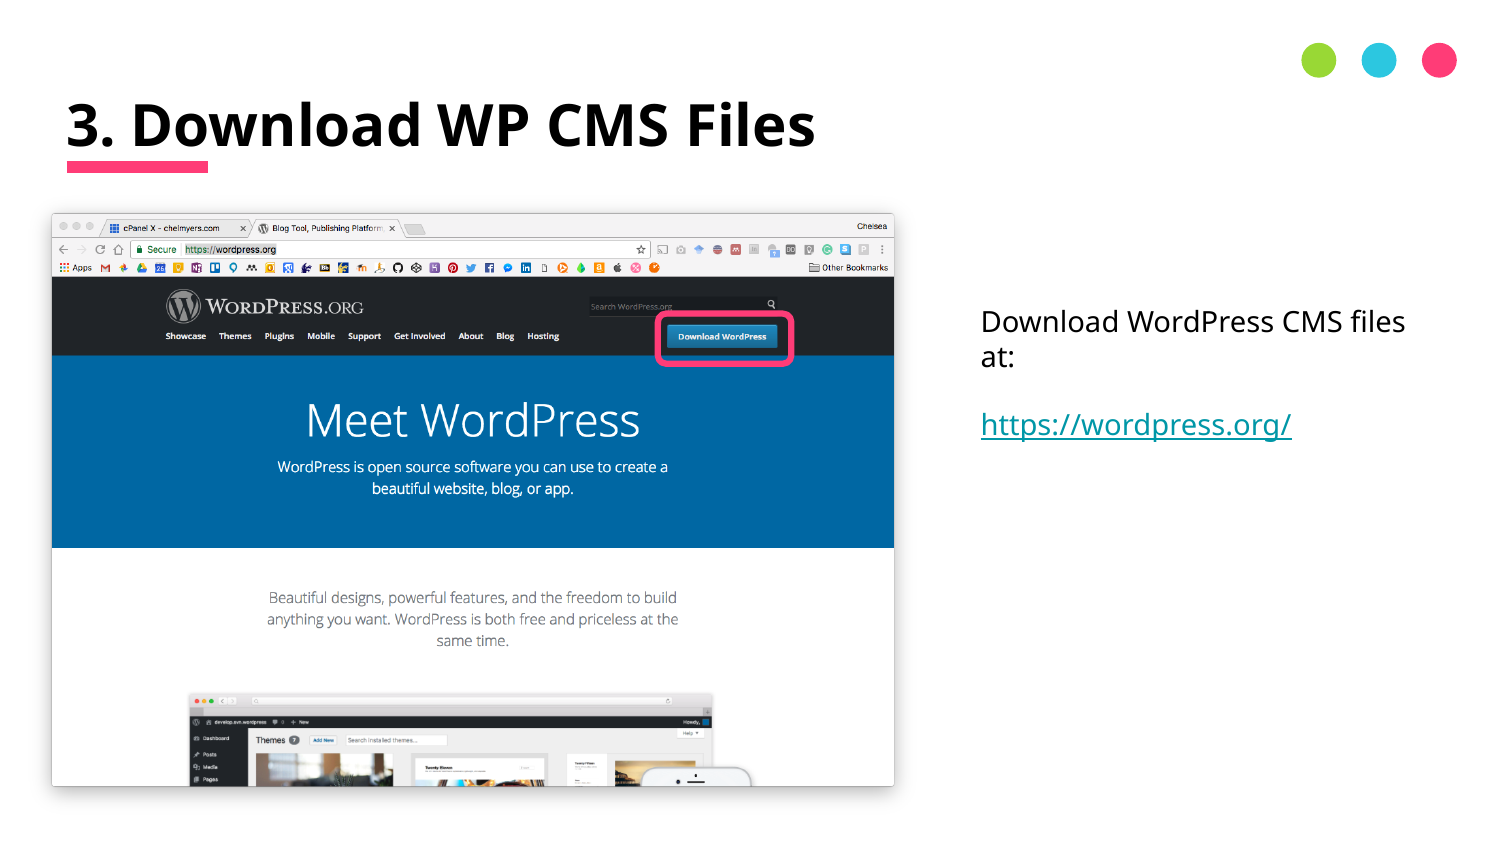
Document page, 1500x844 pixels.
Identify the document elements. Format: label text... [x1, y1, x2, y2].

picture [24, 191, 921, 819]
text_box [1301, 42, 1337, 78]
text_box [1421, 42, 1457, 78]
title 3. Download WP CMS Files [51, 72, 1449, 167]
list Download WordPress CMS files at: https://wordpress.org/ [965, 288, 1449, 819]
text_box [1361, 42, 1397, 78]
